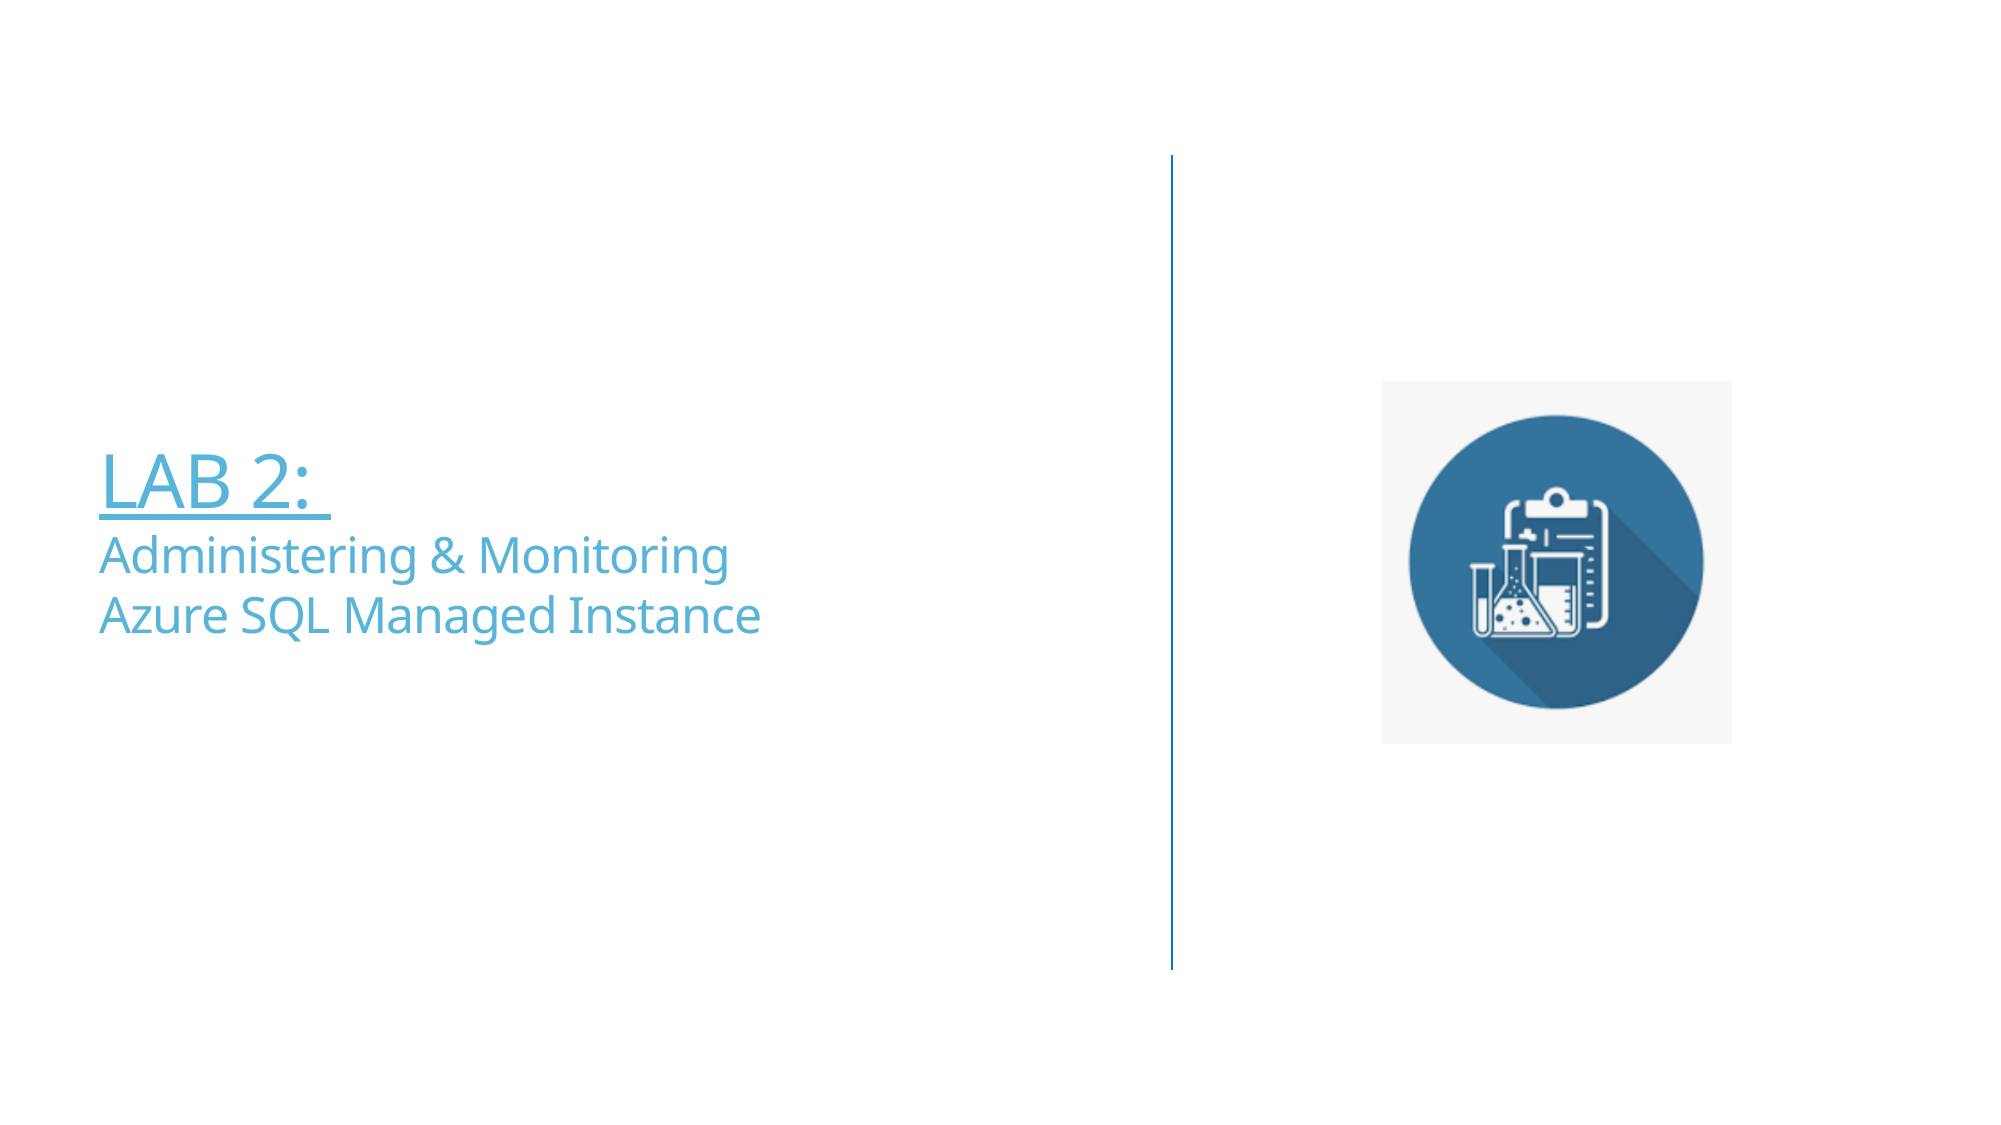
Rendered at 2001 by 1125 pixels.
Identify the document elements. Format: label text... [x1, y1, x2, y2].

title LAB 2: Administering & Monitoring Azure SQL Managed Instance [99, 433, 1139, 798]
picture [1381, 381, 1733, 744]
